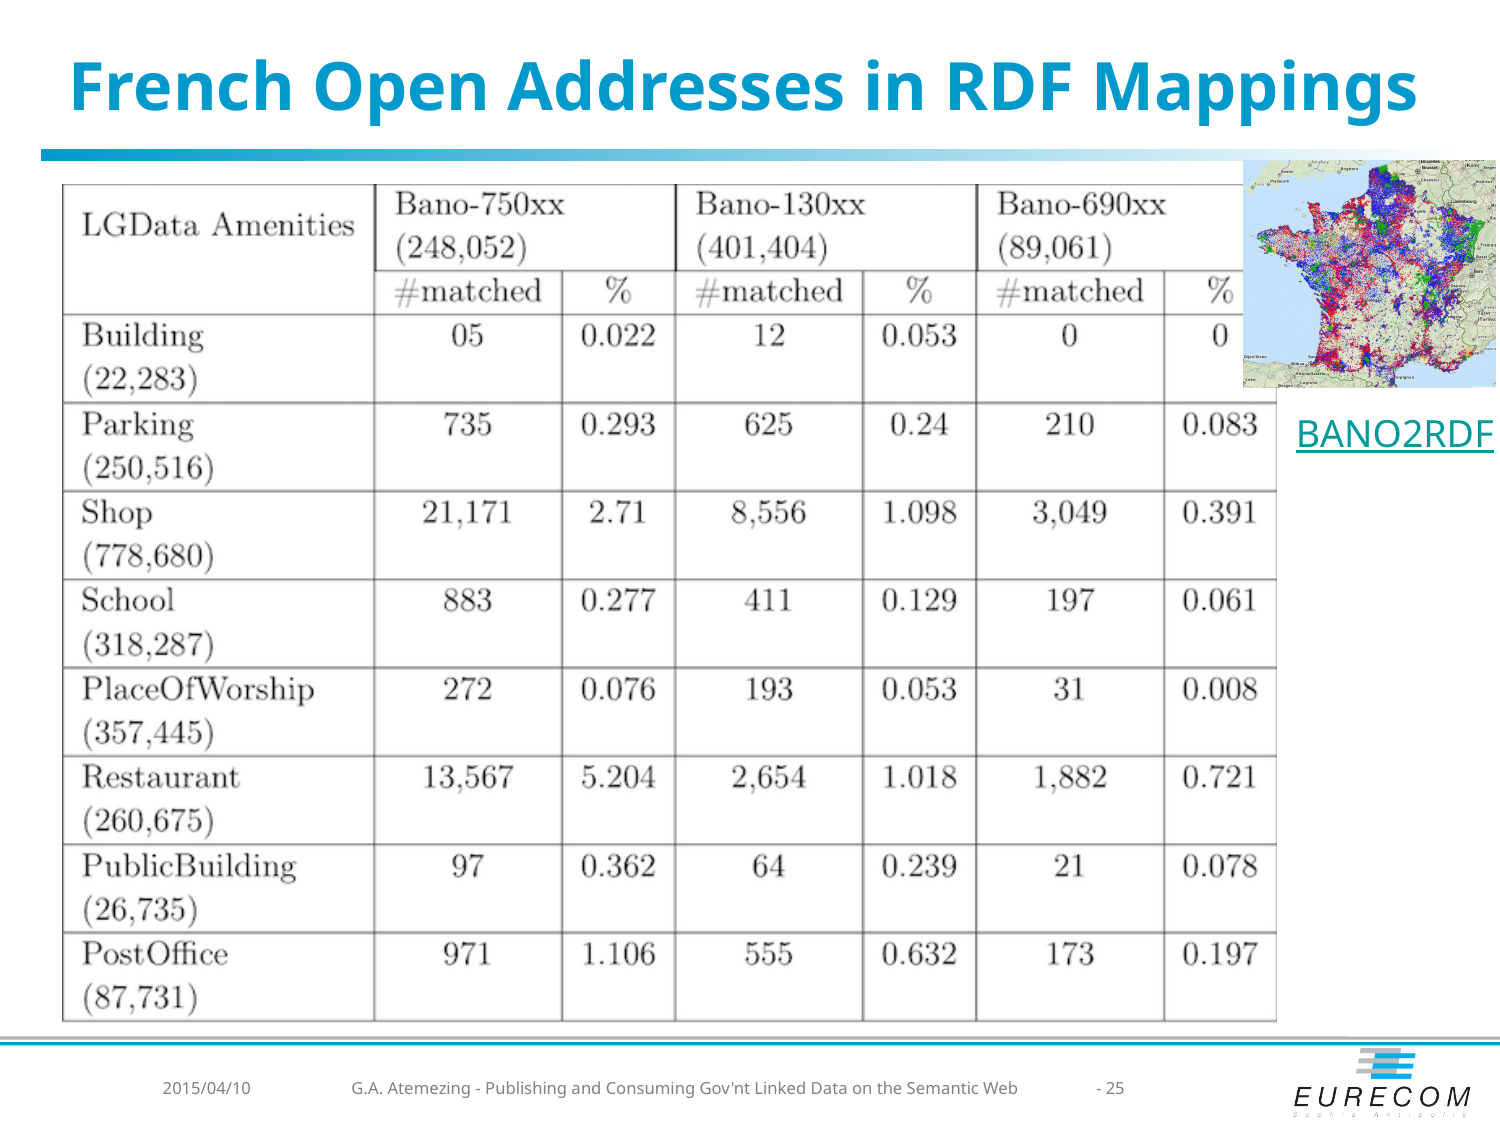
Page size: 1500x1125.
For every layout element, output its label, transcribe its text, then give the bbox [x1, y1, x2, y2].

picture [1243, 160, 1496, 388]
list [52, 184, 1278, 1024]
text_box BANO2RDF [1281, 402, 1500, 468]
picture [1293, 1048, 1477, 1118]
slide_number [147, 1070, 325, 1103]
footer G.A. Atemezing - Publishing and Consuming Gov'nt Linked Data on the Semantic Web [336, 1070, 1069, 1107]
slide_number - 25 [1080, 1070, 1200, 1103]
title French Open Addresses in RDF Mappings [52, 30, 1460, 138]
